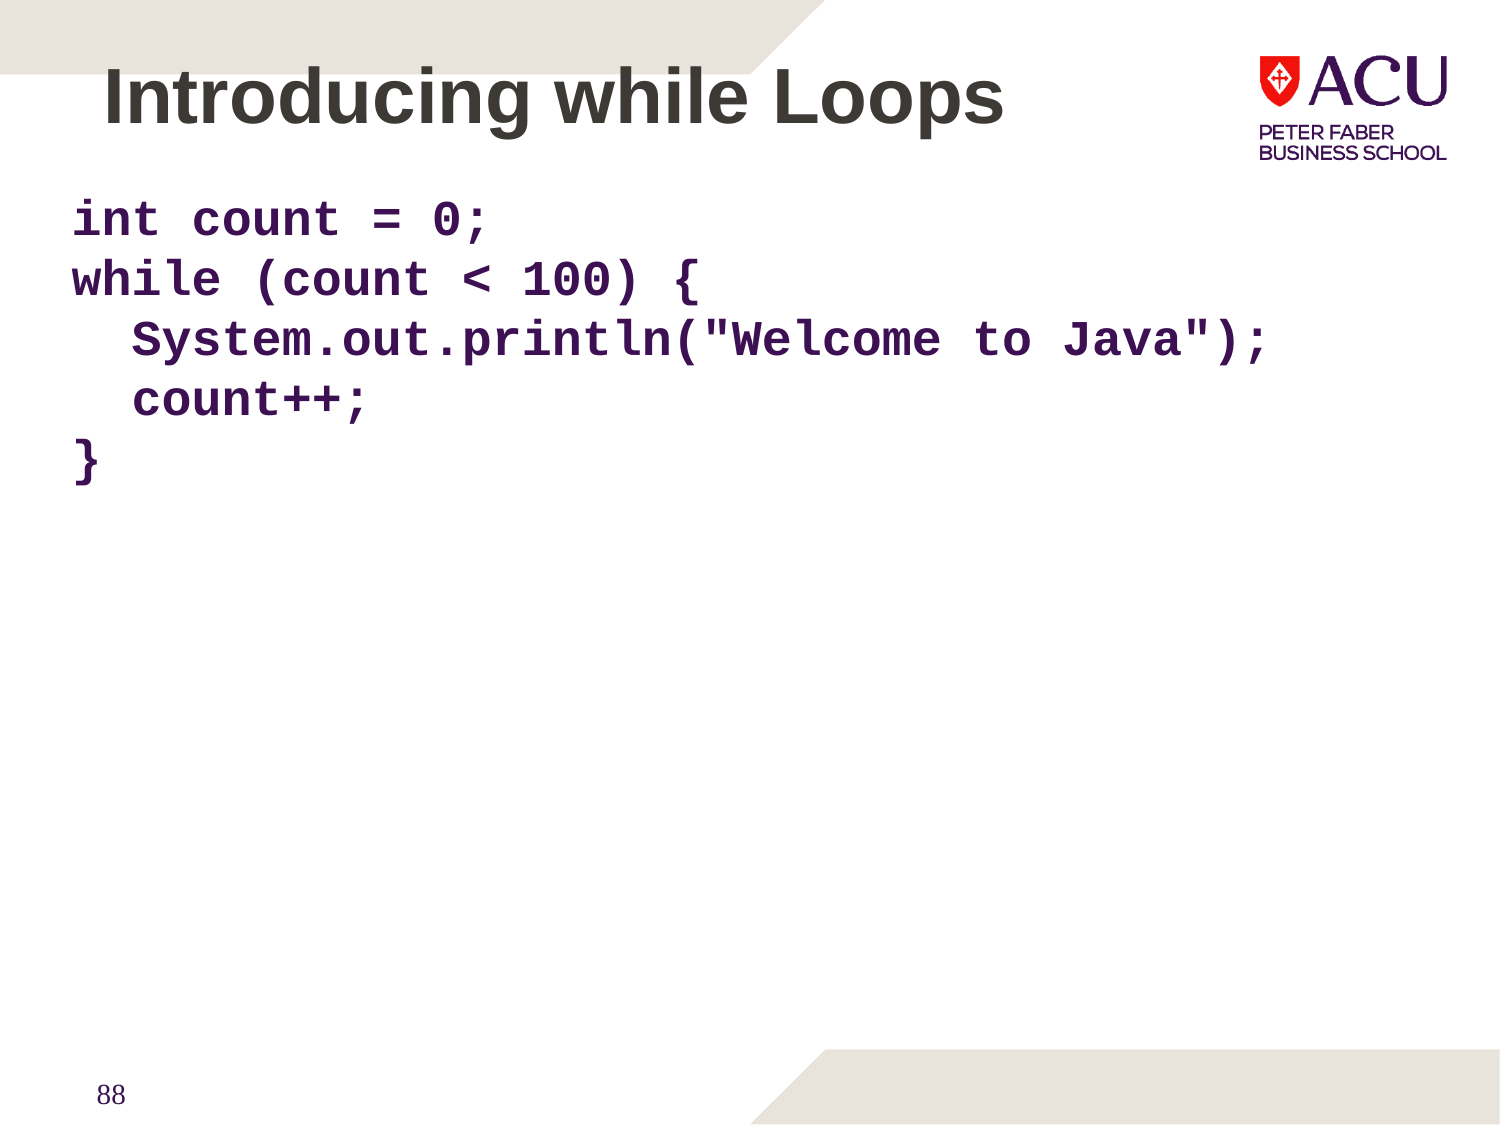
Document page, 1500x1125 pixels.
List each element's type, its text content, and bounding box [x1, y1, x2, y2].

slide_number 88 [81, 1068, 156, 1109]
picture [1240, 41, 1466, 175]
title Introducing while Loops [88, 37, 1425, 147]
text_box int count = 0; while (count < 100) { System.out.println("Welcome to Java"); count++; } [56, 178, 1462, 493]
